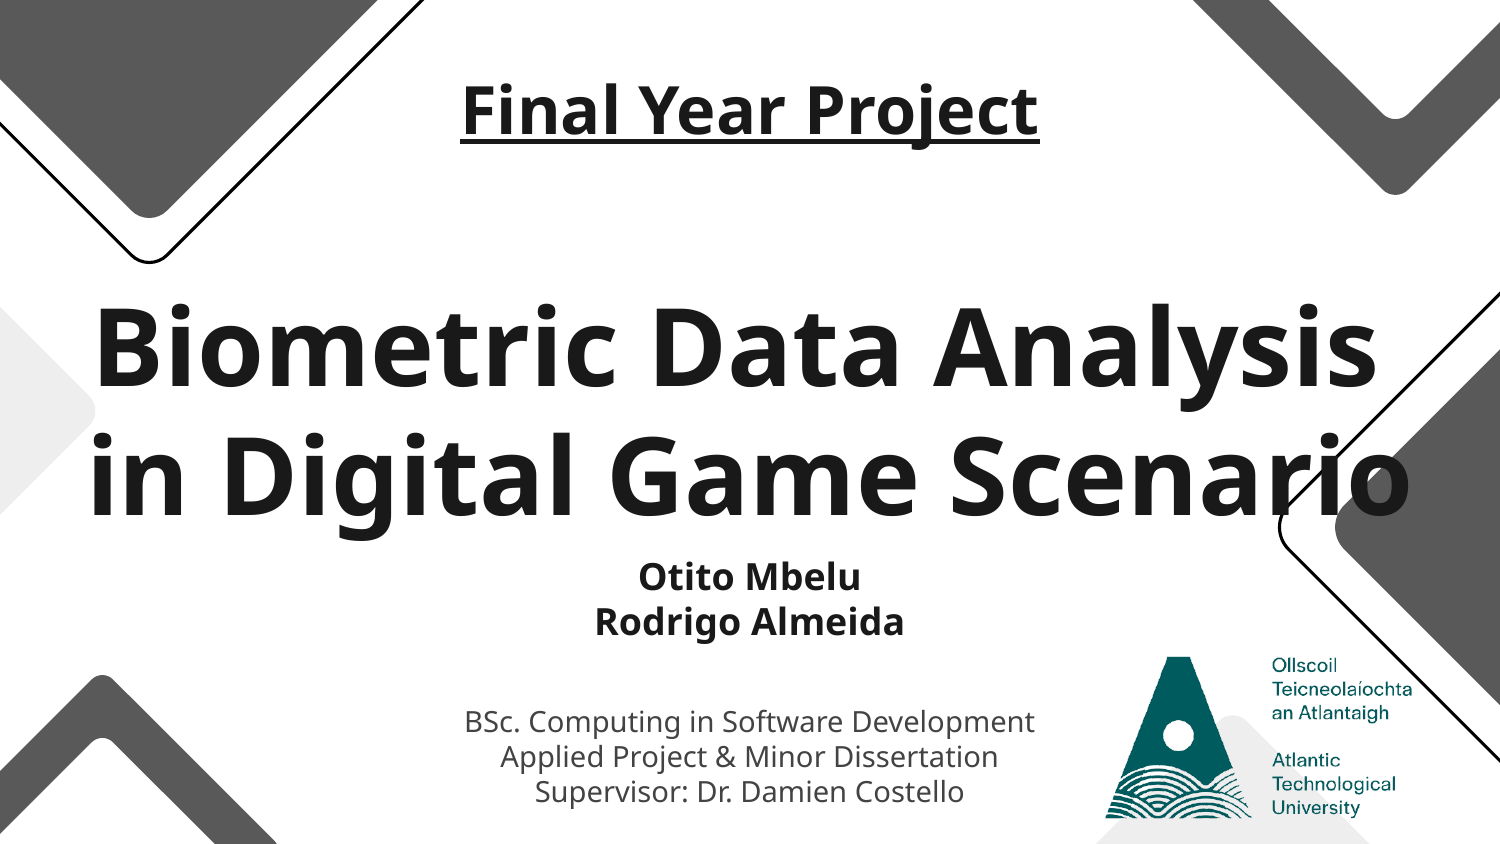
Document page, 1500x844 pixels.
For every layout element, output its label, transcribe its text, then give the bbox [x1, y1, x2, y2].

title Final Year Project Biometric Data Analysis in Digital Game Scenario [0, 122, 1500, 483]
subtitle Otito Mbelu Rodrigo Almeida BSc. Computing in Software Development Applied Project & Minor Dissertation Supervisor: Dr. Damien Costello [0, 538, 1500, 749]
picture [1056, 616, 1465, 844]
